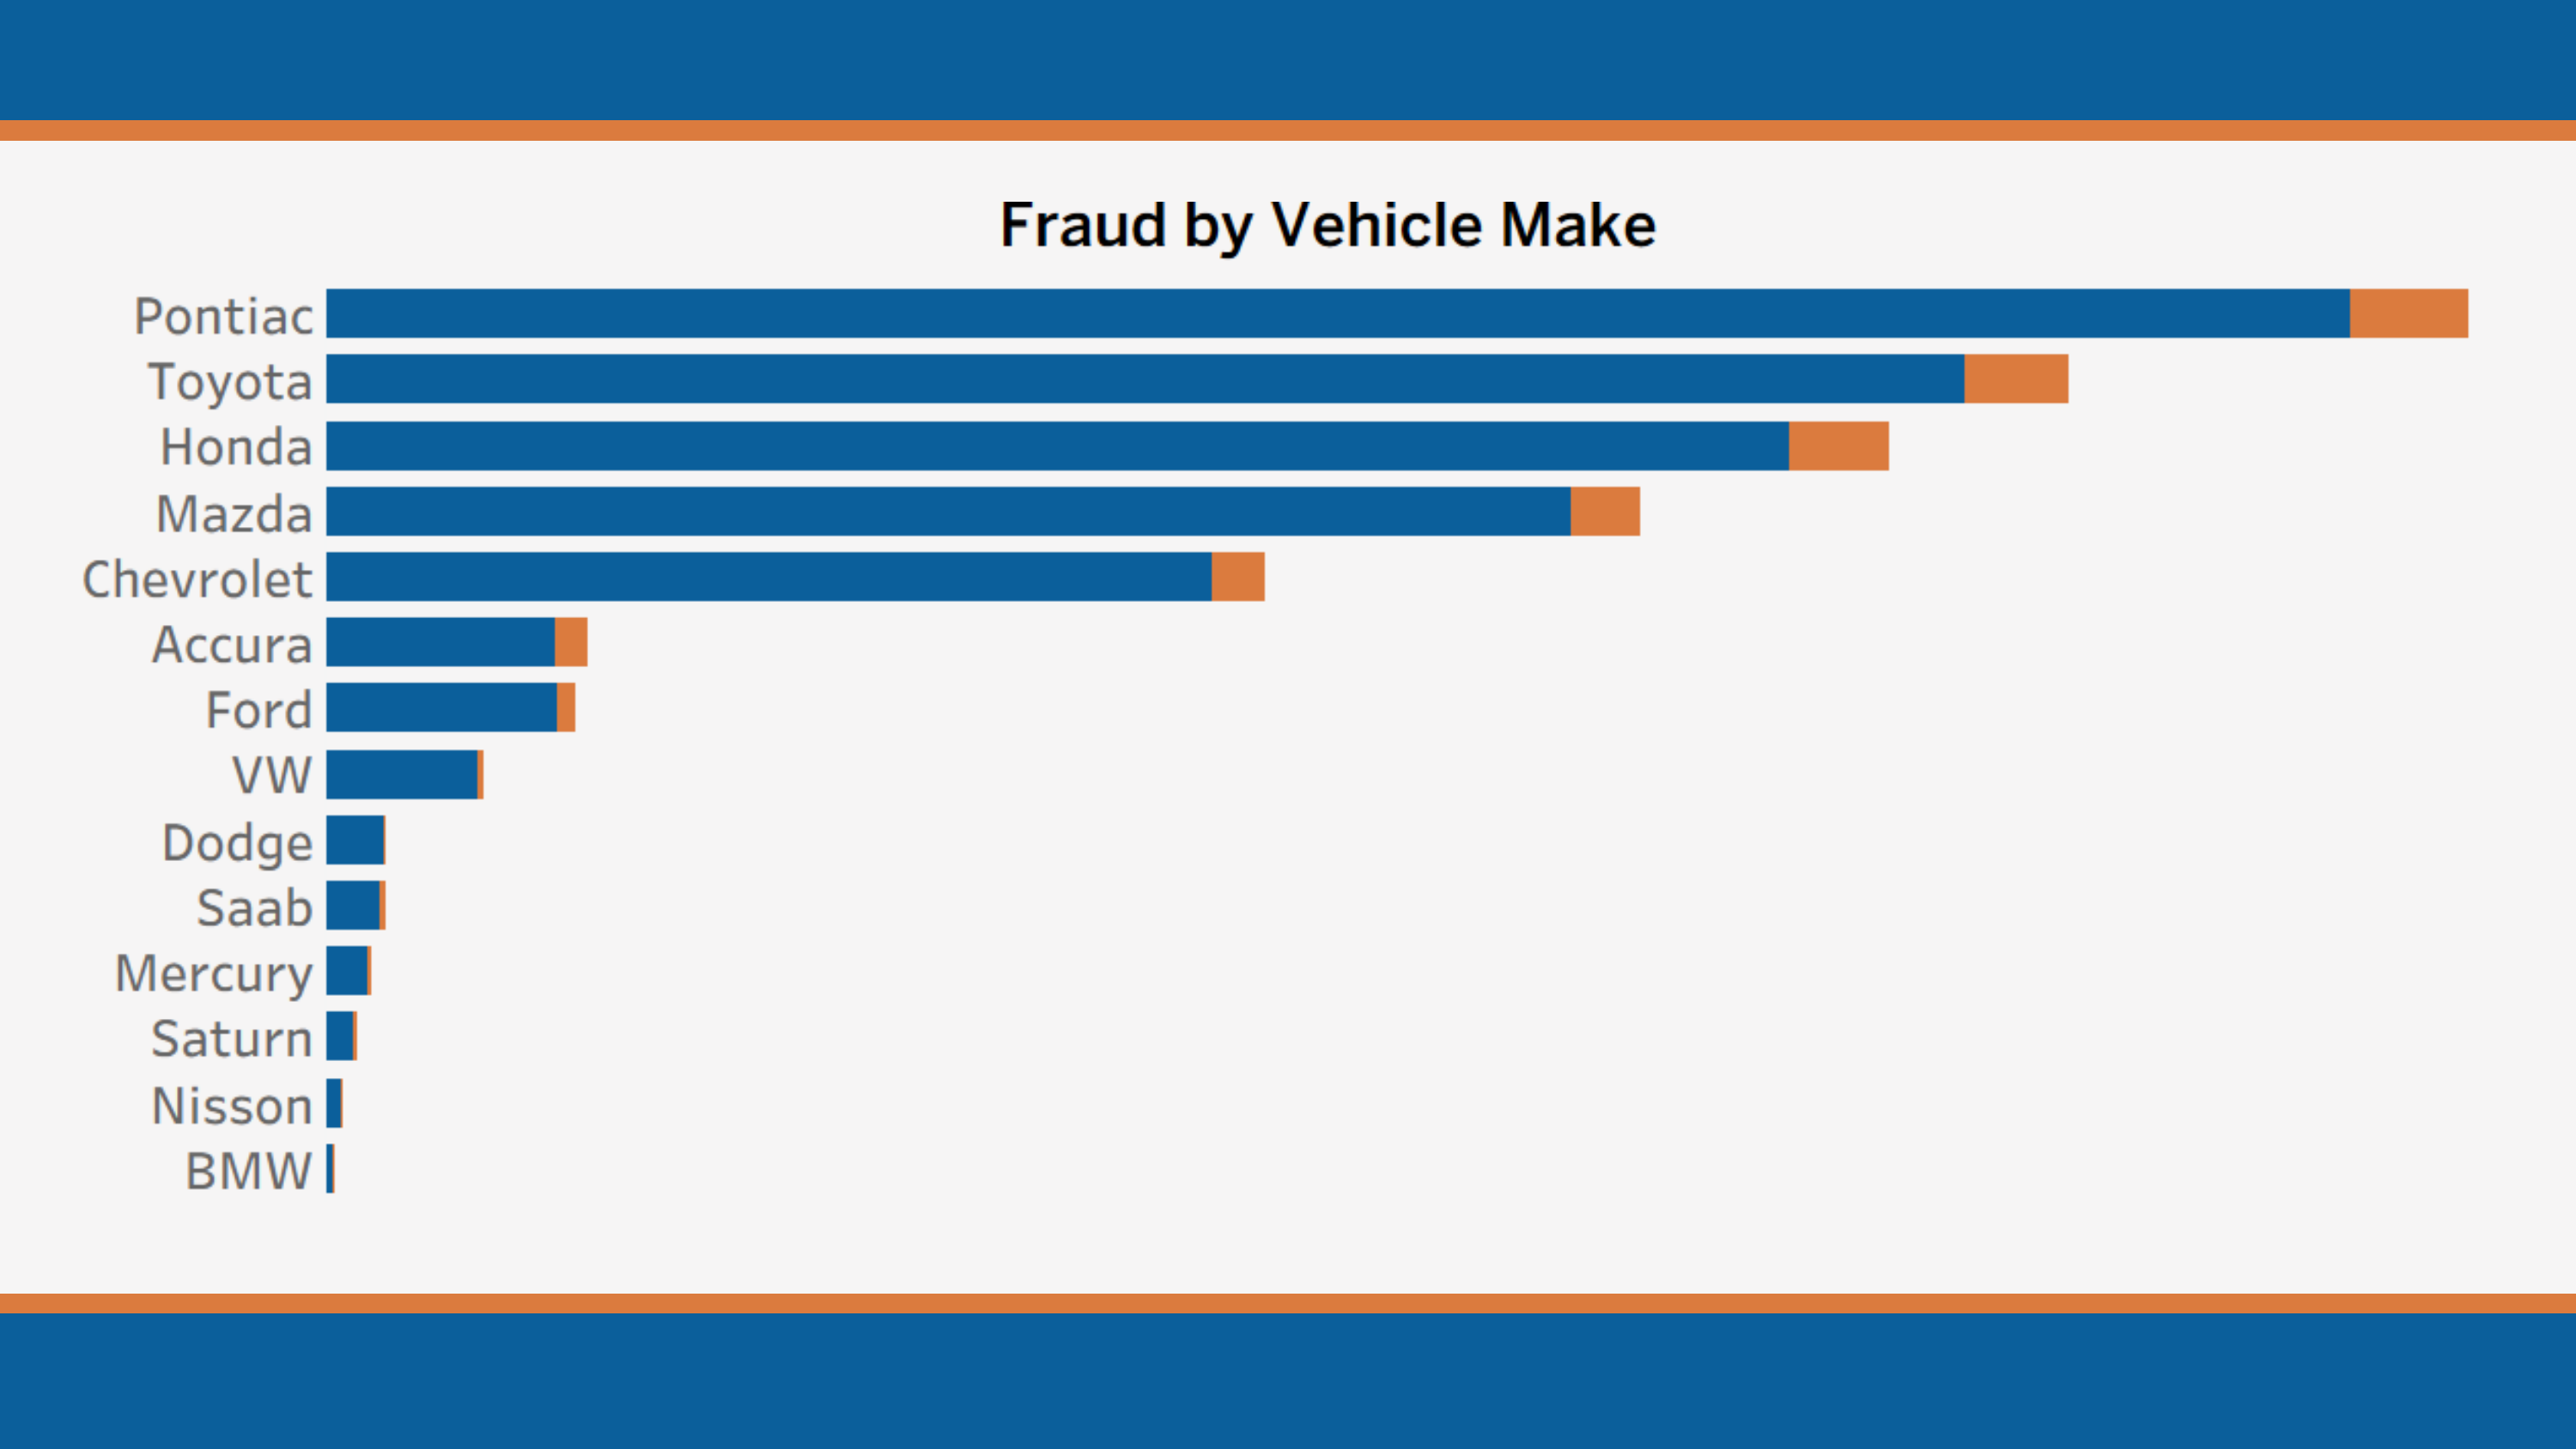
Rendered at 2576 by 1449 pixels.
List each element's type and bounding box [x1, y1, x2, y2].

text_box [78, 202, 2565, 1202]
text_box [0, 1303, 2576, 1449]
text_box [0, 0, 2576, 131]
